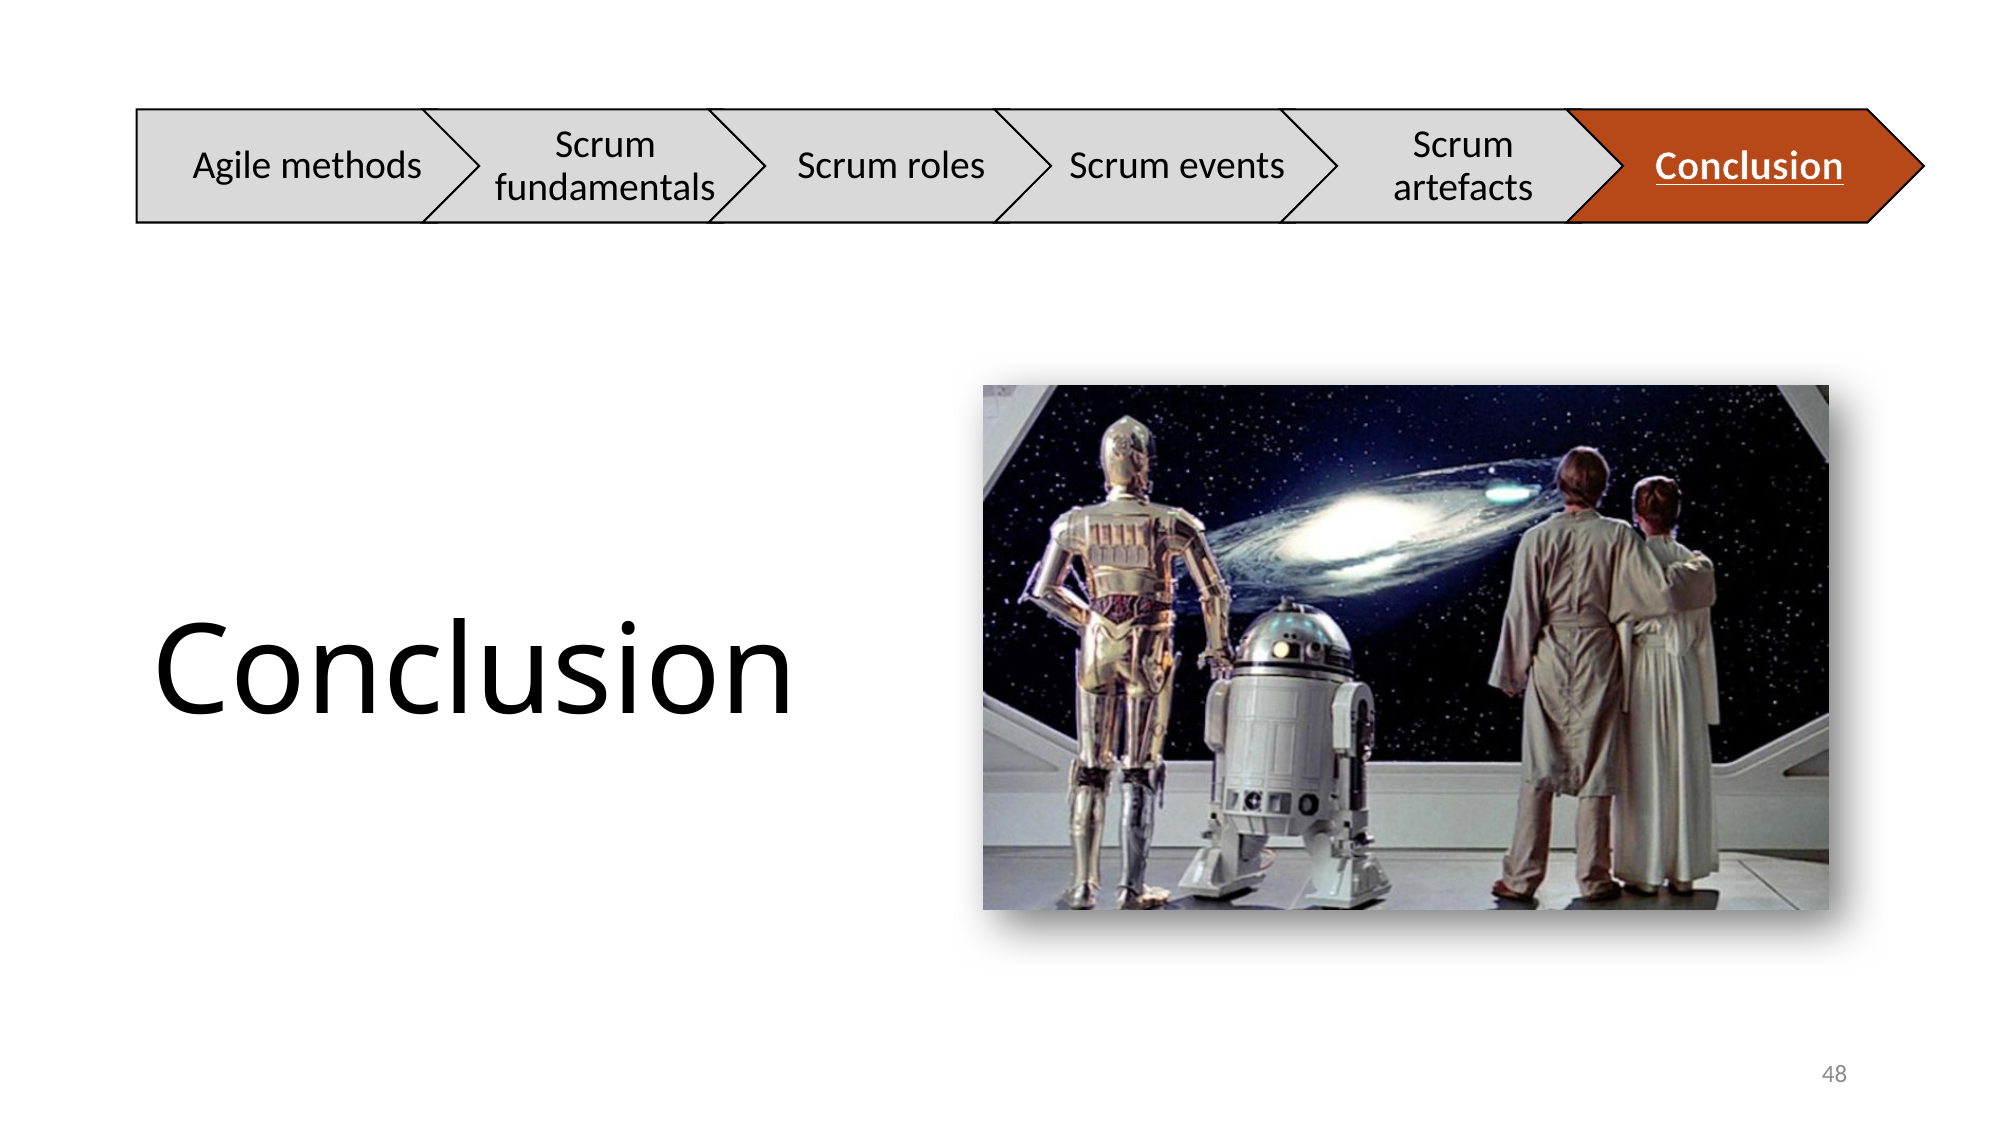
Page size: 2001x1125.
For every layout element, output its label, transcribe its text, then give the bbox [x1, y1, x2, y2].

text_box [136, 109, 1925, 223]
slide_number 48 [1412, 1042, 1863, 1103]
title Conclusion [136, 280, 1862, 749]
picture [983, 385, 1829, 910]
